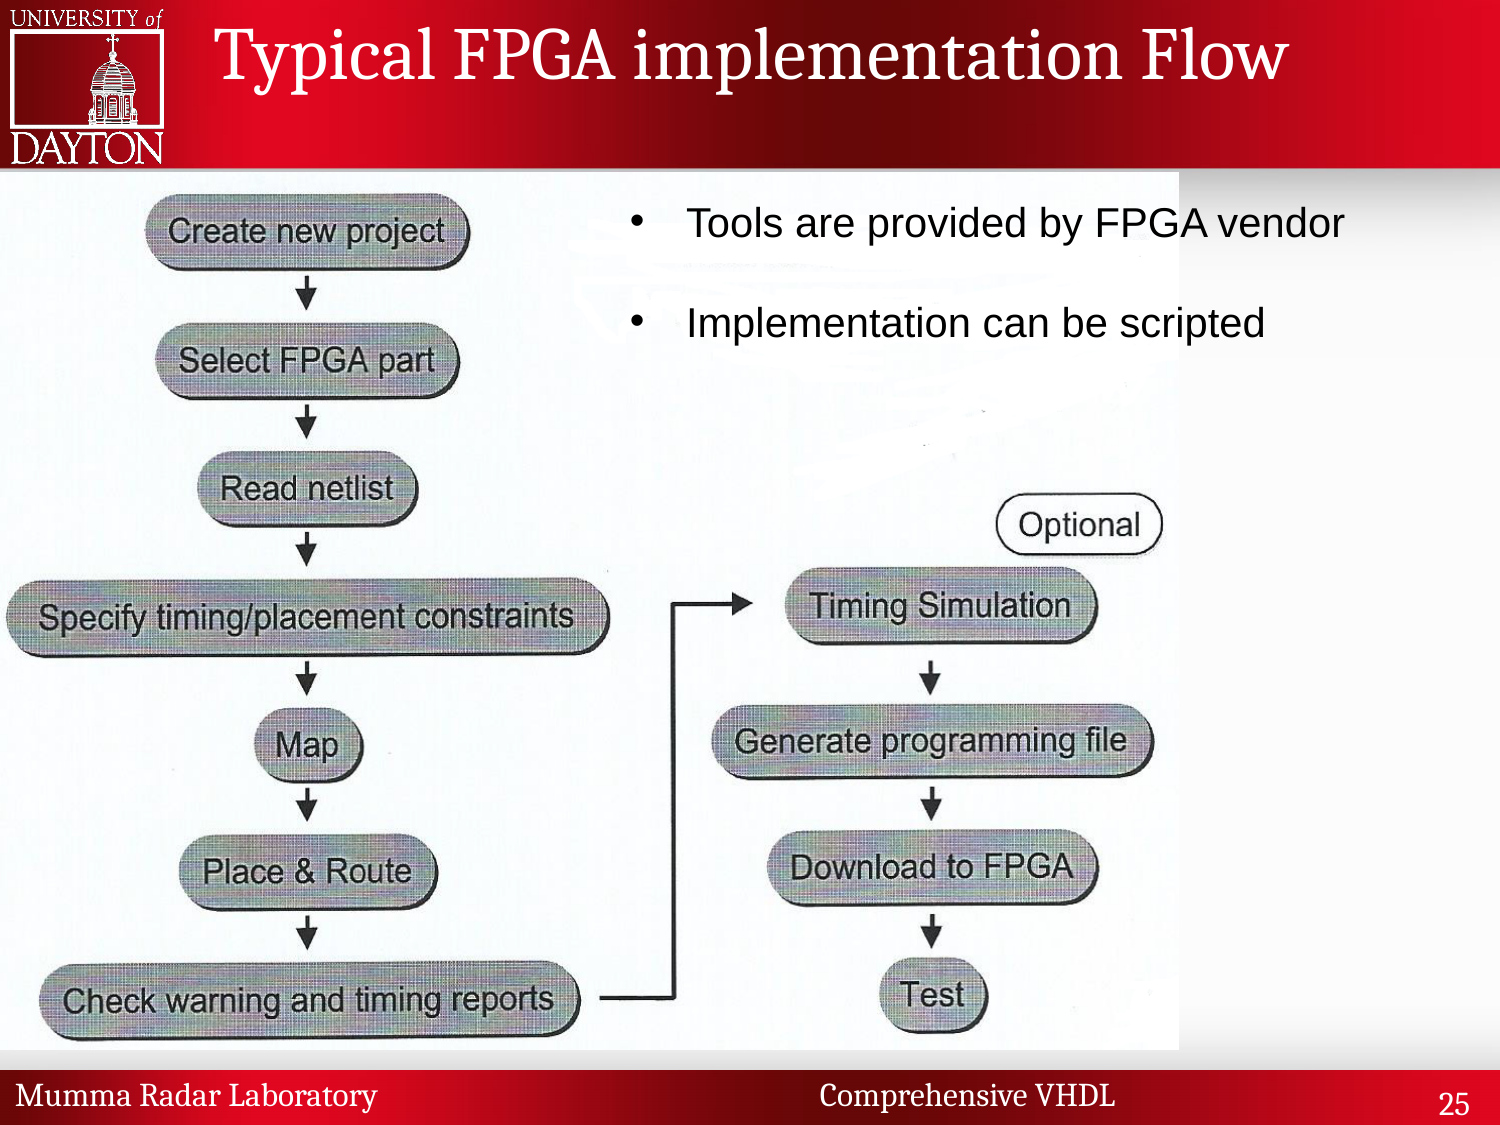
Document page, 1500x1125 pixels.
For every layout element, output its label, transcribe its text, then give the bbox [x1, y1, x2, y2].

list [0, 172, 1179, 1050]
footer Mumma Radar Laboratory Comprehensive VHDL [0, 1065, 1376, 1125]
picture [0, 0, 168, 172]
text_box Tools are provided by FPGA vendor Implementation can be scripted [1179, 188, 1378, 353]
title Typical FPGA implementation Flow [168, 0, 1336, 173]
picture [0, 0, 1500, 1125]
